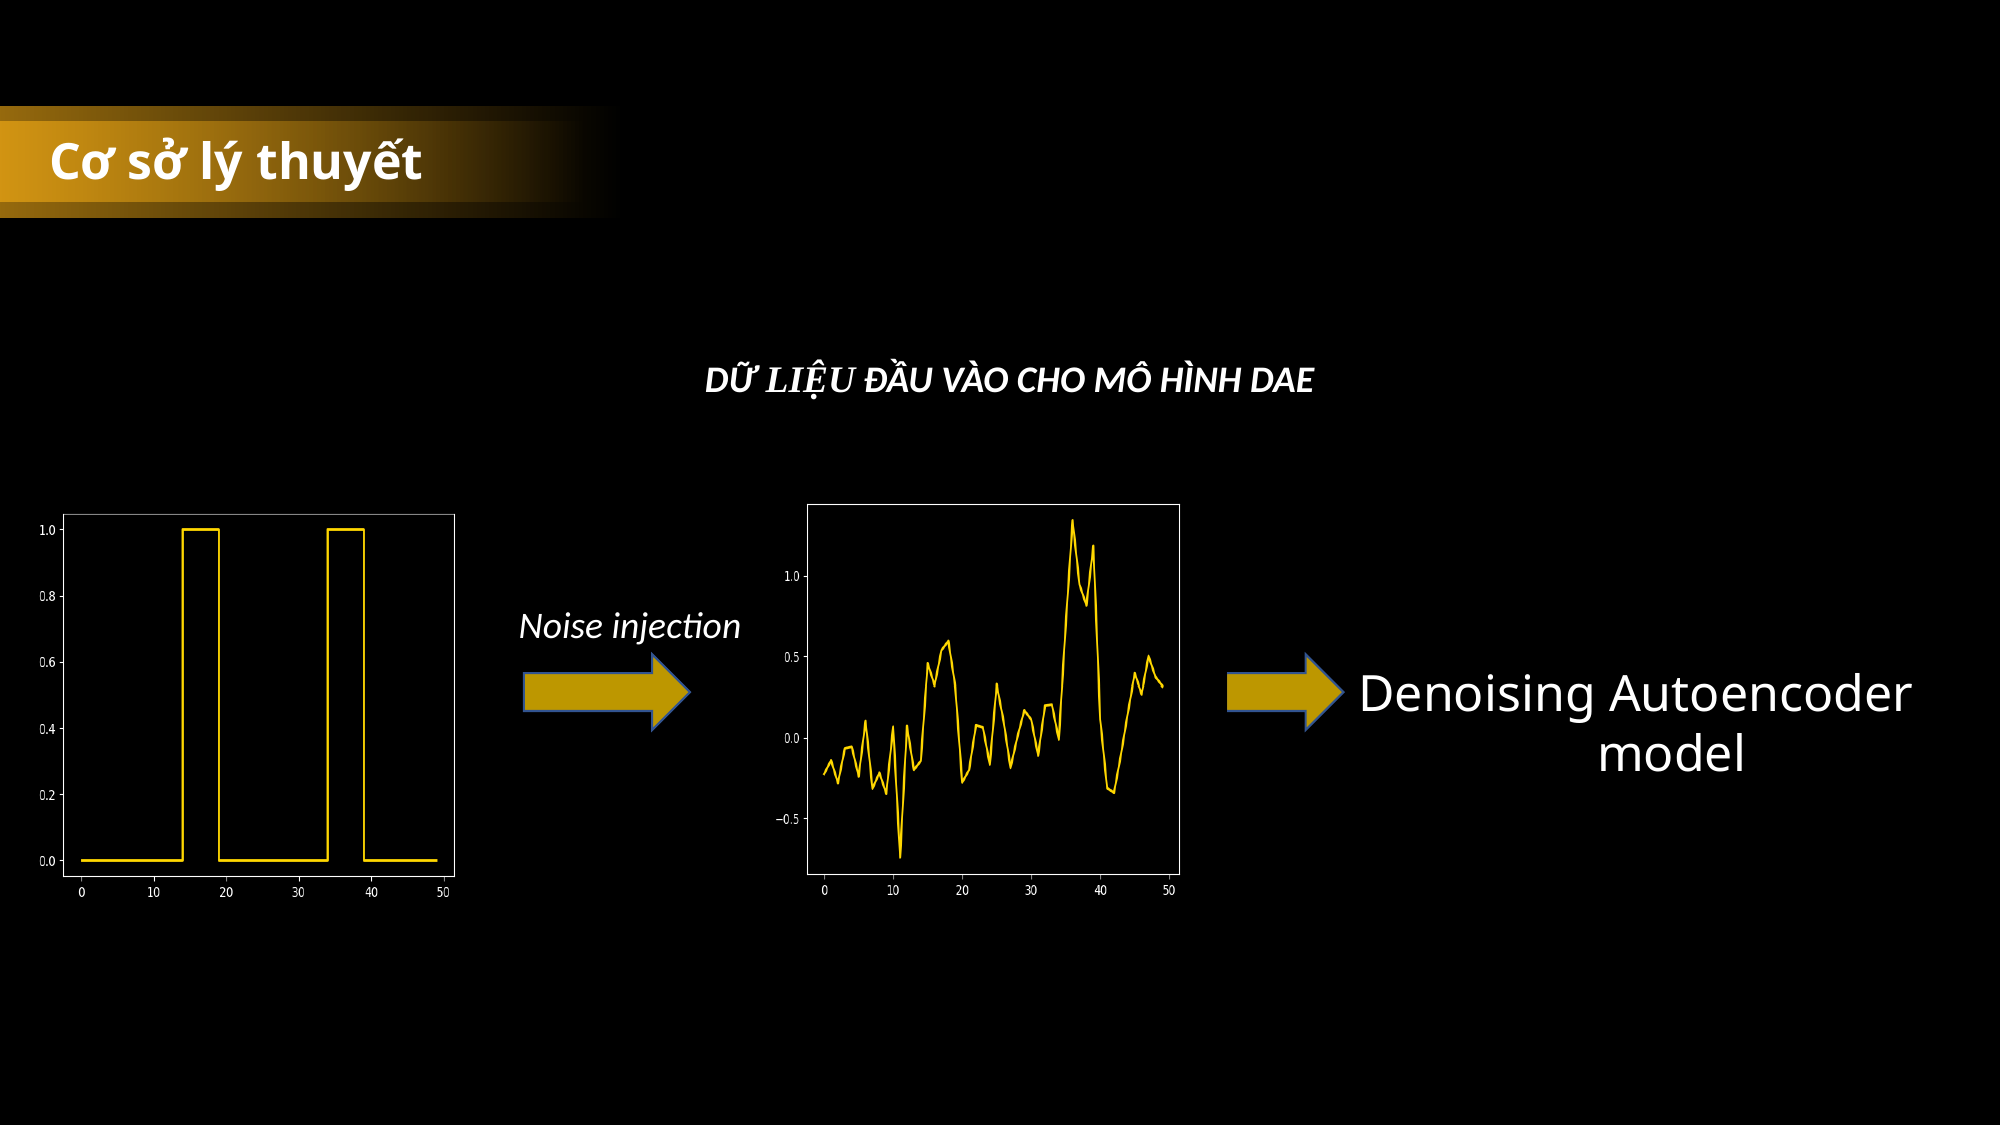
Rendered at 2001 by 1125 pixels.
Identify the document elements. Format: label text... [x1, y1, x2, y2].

text_box Cơ sở lý thuyết [0, 122, 473, 197]
text_box [0, 106, 626, 218]
text_box [0, 122, 588, 202]
text_box DỮ LIỆU ĐẦU VÀO CHO MÔ HÌNH DAE [690, 348, 1347, 408]
text_box Denoising Autoencoder model [1343, 654, 2000, 789]
picture [0, 456, 504, 928]
text_box Noise injection [504, 593, 747, 653]
text_box [1227, 651, 1345, 733]
picture [747, 446, 1227, 928]
text_box [522, 653, 692, 733]
